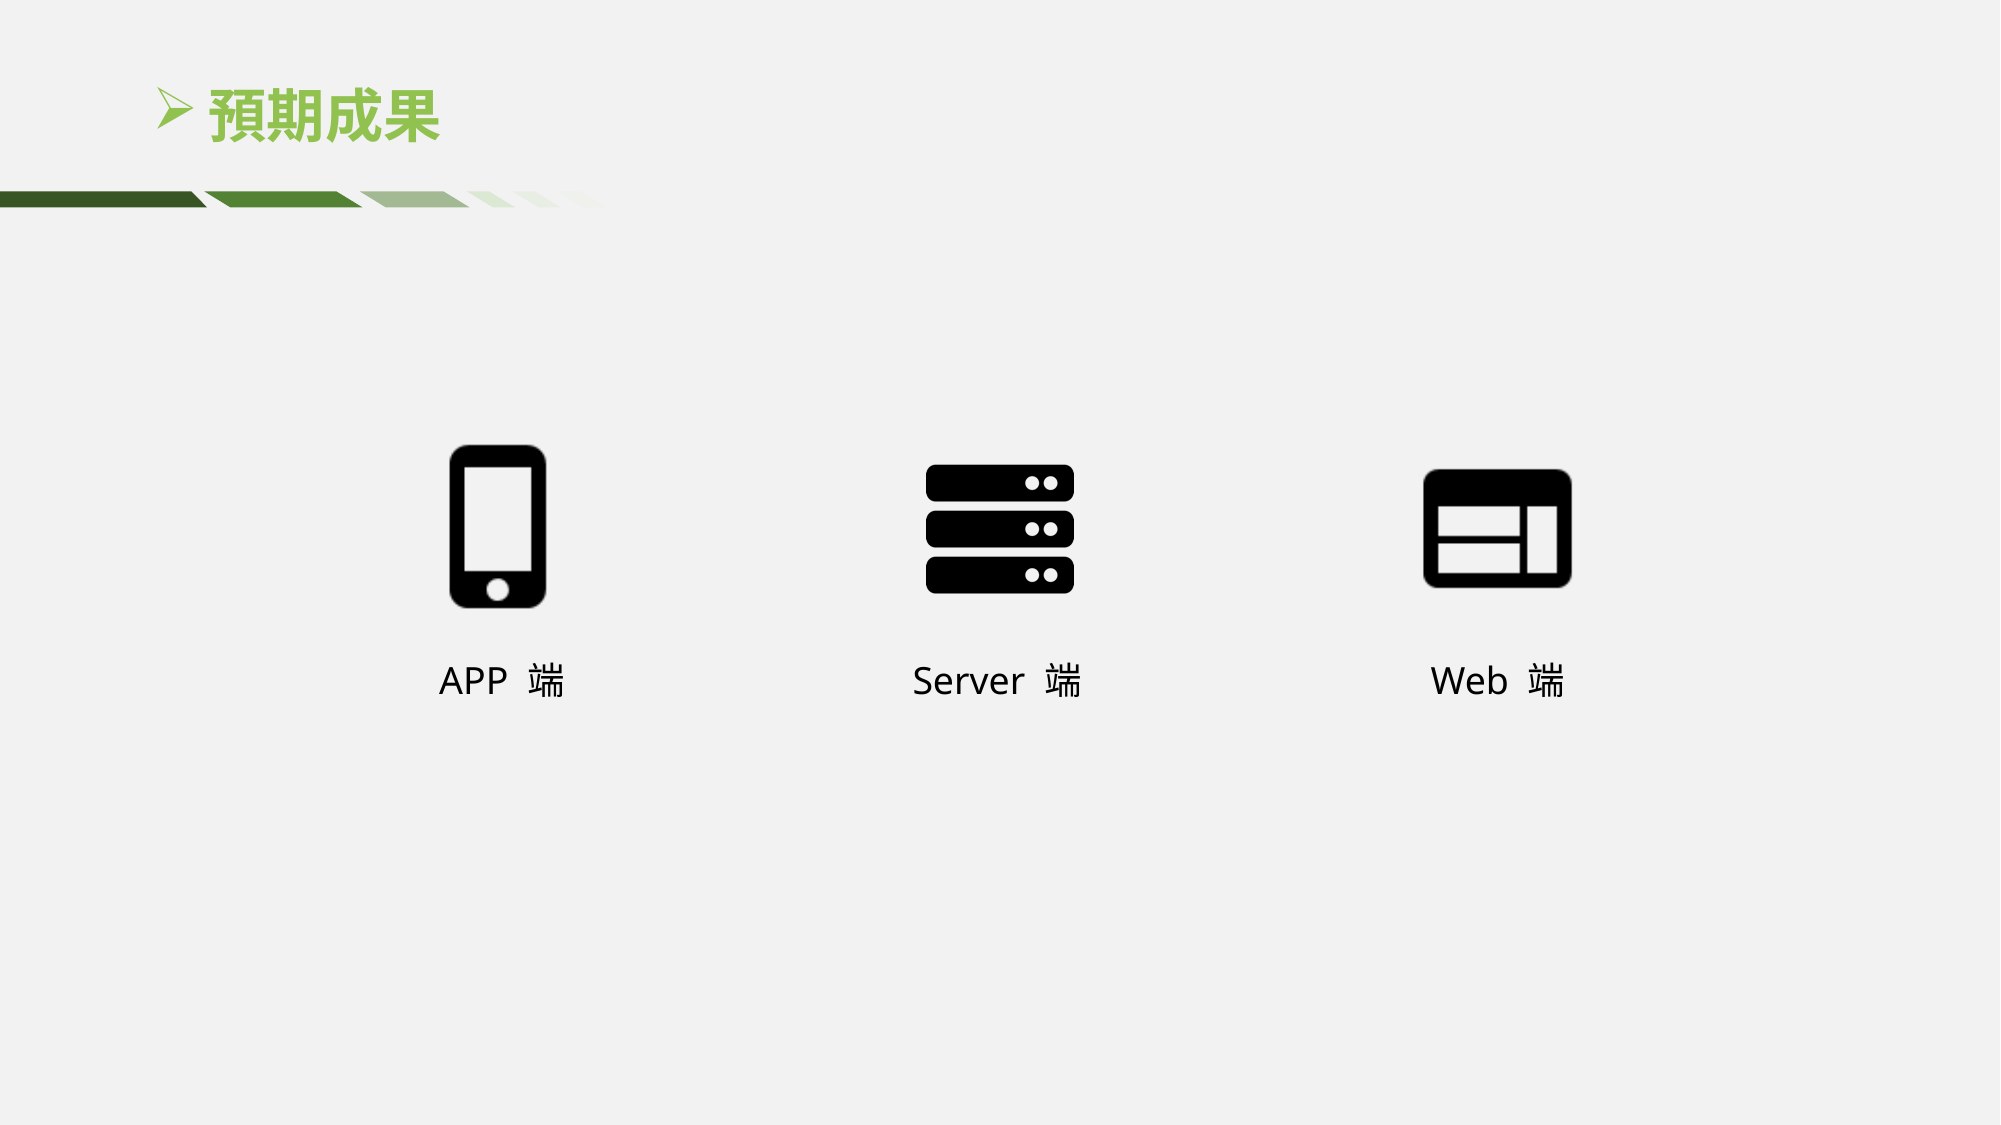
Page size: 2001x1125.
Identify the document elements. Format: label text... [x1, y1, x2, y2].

text_box Web 端 [1415, 649, 1581, 709]
title 預期成果 [137, 59, 1863, 178]
picture [413, 438, 591, 616]
text_box APP 端 [424, 649, 580, 709]
picture [1409, 440, 1587, 618]
text_box Server 端 [897, 649, 1097, 709]
picture [926, 455, 1074, 603]
